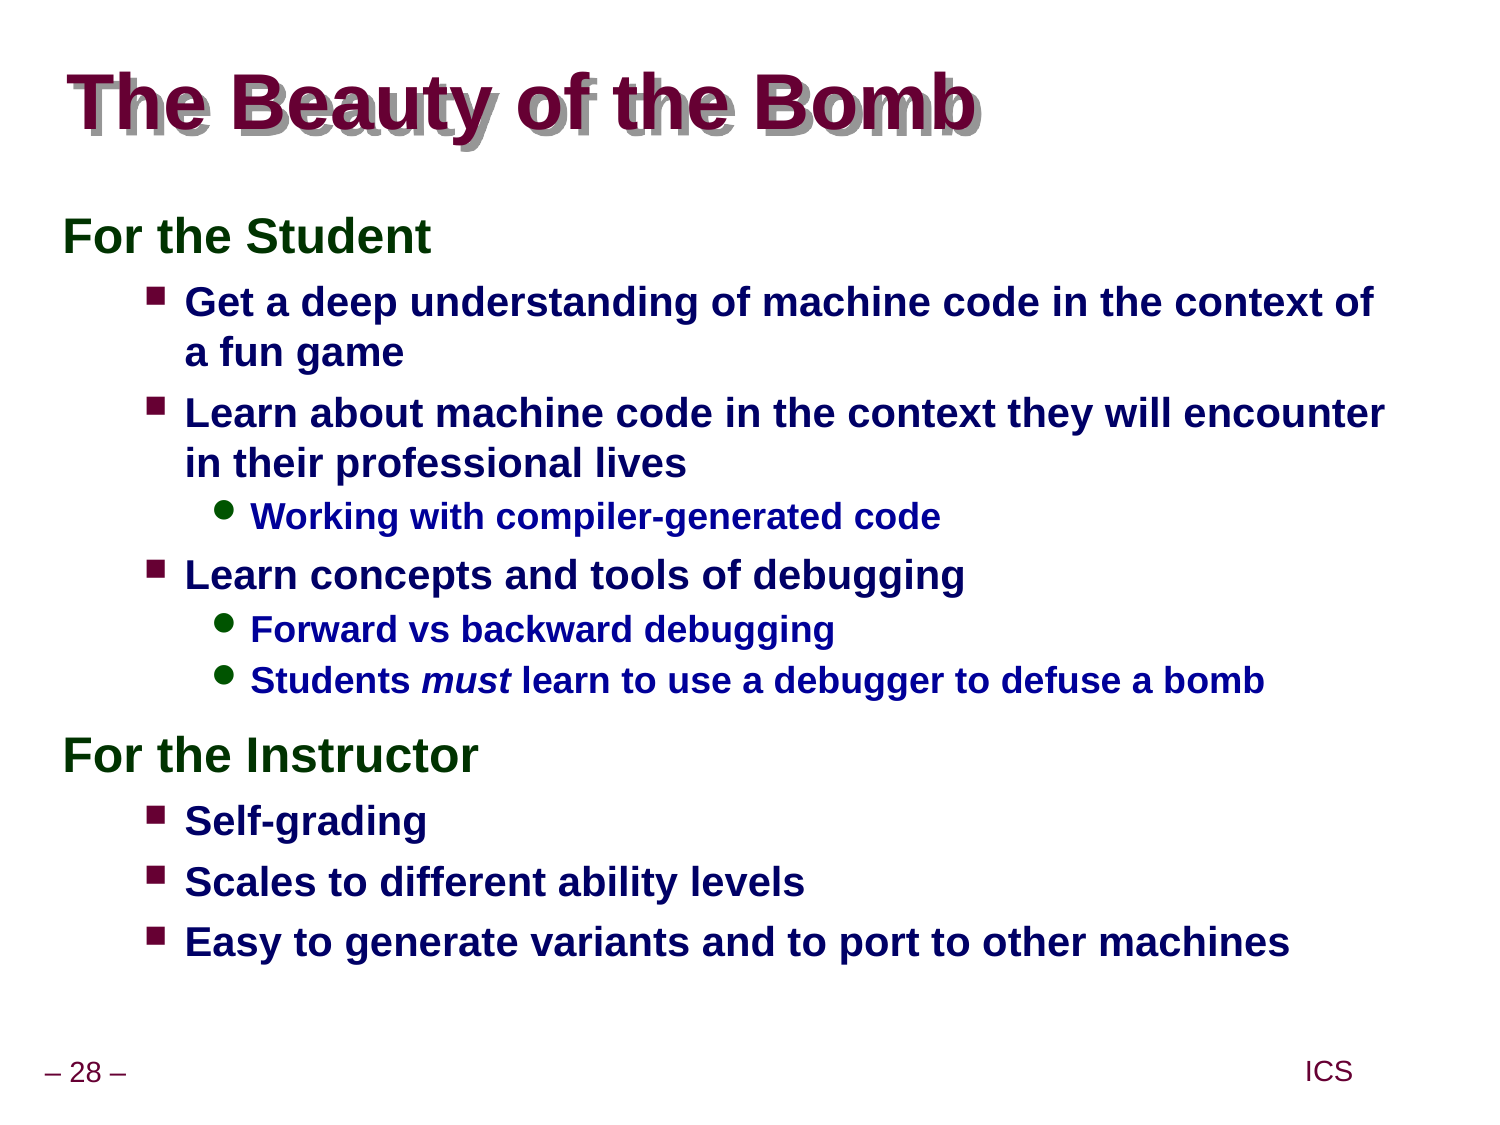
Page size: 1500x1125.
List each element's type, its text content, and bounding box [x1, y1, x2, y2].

title The Beauty of the Bomb [66, 40, 1497, 169]
list For the Student Get a deep understanding of machine code in the context of a fun game Learn about machine code in the context they will encounter in their professional lives Working with compiler-generated code Learn concepts and tools of debugging Forward vs backward debugging Students must learn to use a debugger to defuse a bomb For the Instructor Self-grading Scales to different ability levels Easy to generate variants and to port to other machines [47, 199, 1411, 1058]
